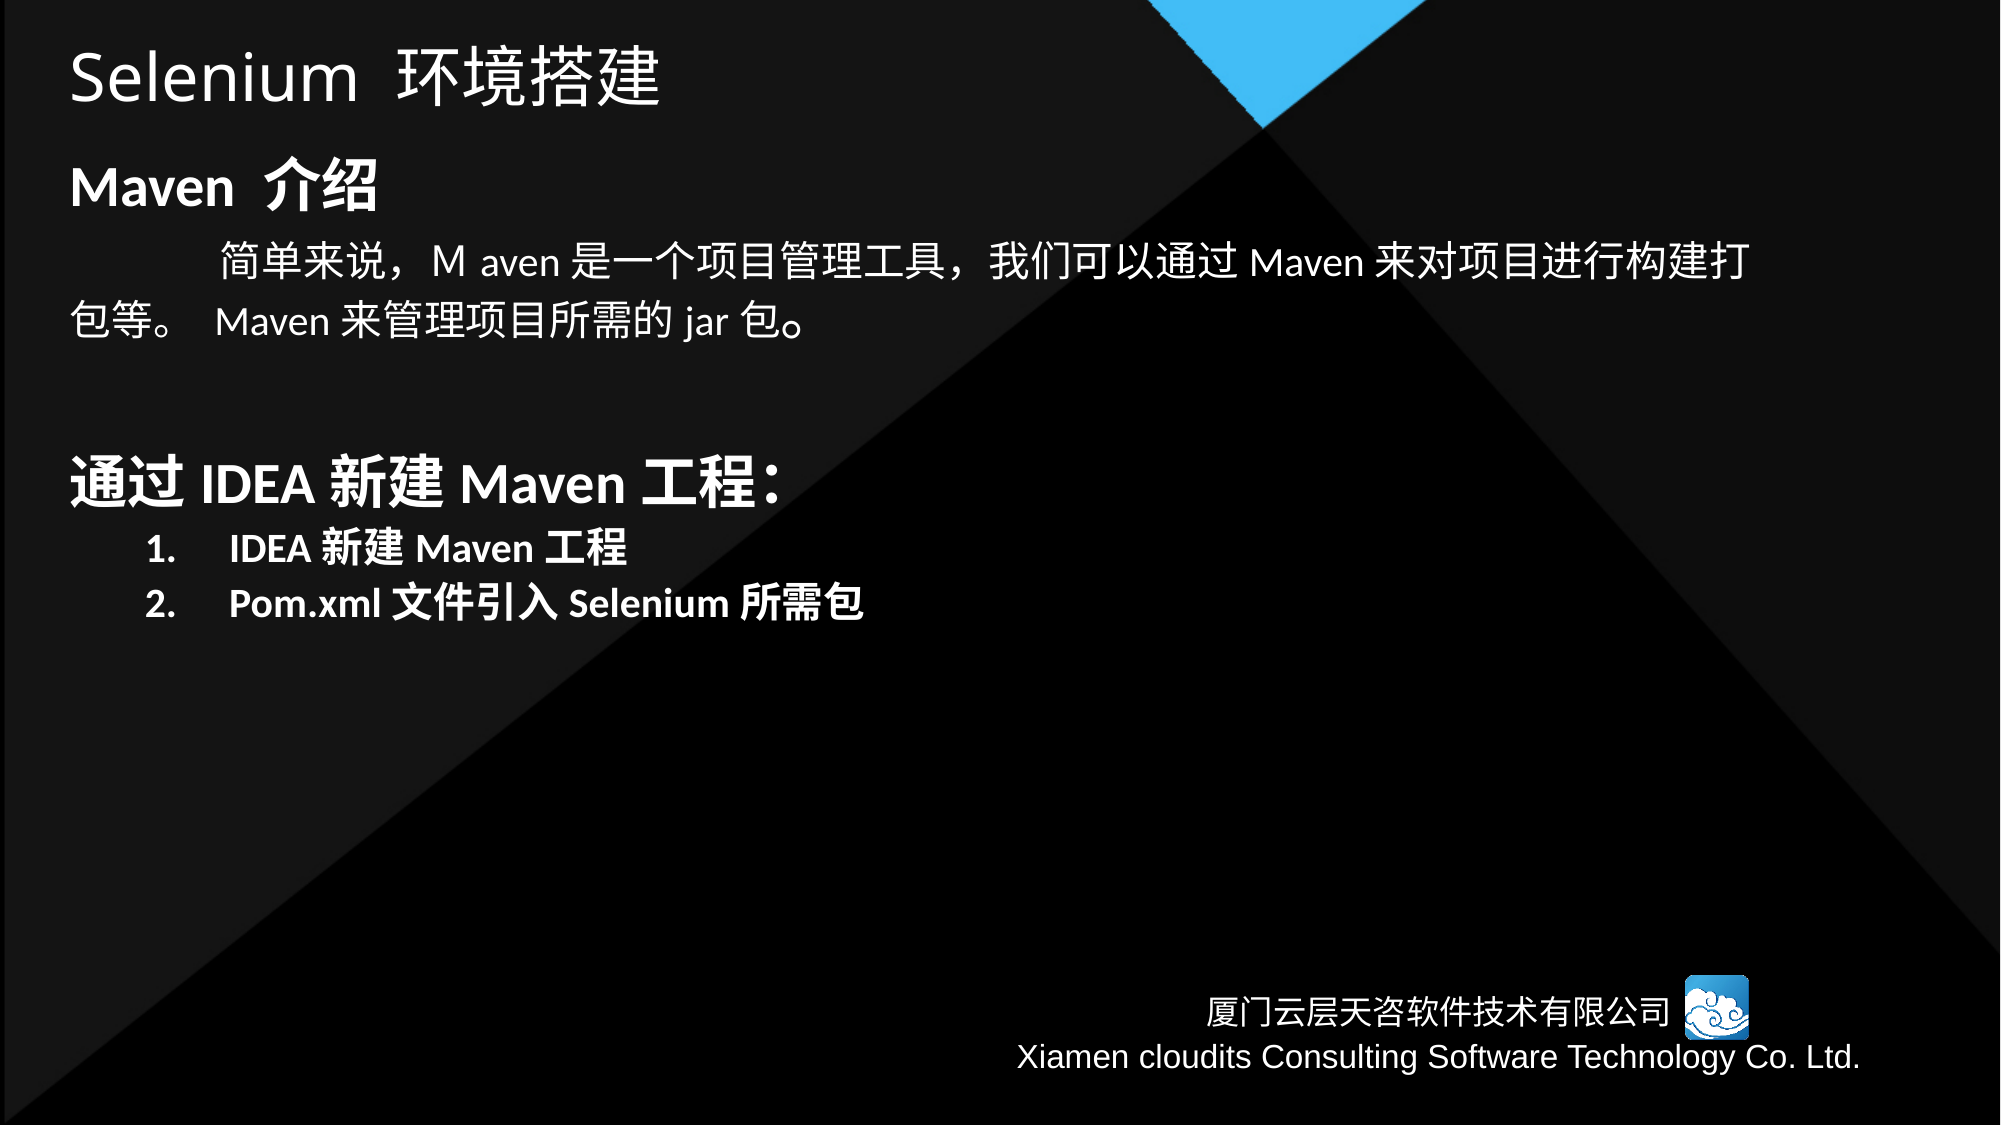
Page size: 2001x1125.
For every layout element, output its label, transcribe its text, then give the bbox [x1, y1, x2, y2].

picture [0, 0, 2001, 1125]
list Maven 介绍 简单来说，Ｍaven是一个项目管理工具，我们可以通过Maven来对项目进行构建打包等。 Maven来管理项目所需的jar包。 通过IDEA新建Maven工程： IDEA新建Maven工程 Pom.xml文件引入Selenium所需包 [55, 149, 1780, 863]
title Selenium 环境搭建 [55, 36, 1827, 126]
